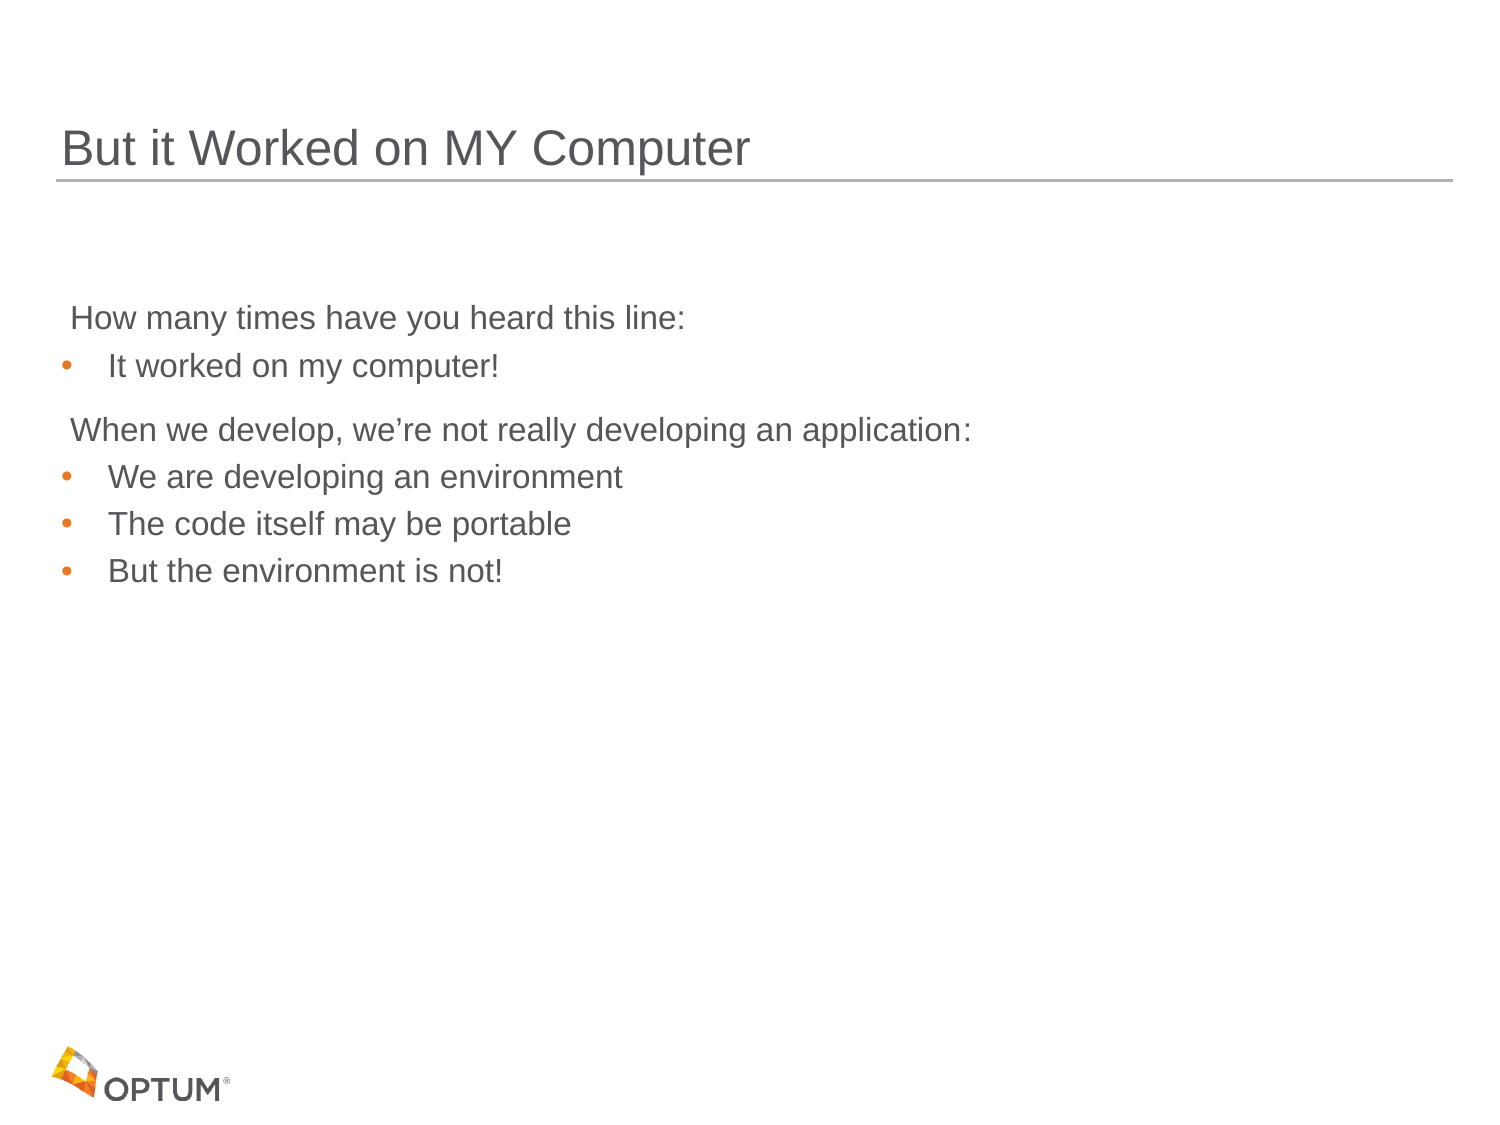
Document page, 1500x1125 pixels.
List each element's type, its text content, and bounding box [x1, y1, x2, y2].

list How many times have you heard this line: It worked on my computer! When we develop, we’re not really developing an application: We are developing an environment The code itself may be portable But the environment is not! [60, 299, 1454, 968]
title But it Worked on MY Computer [60, 0, 1454, 177]
picture [50, 1044, 231, 1101]
